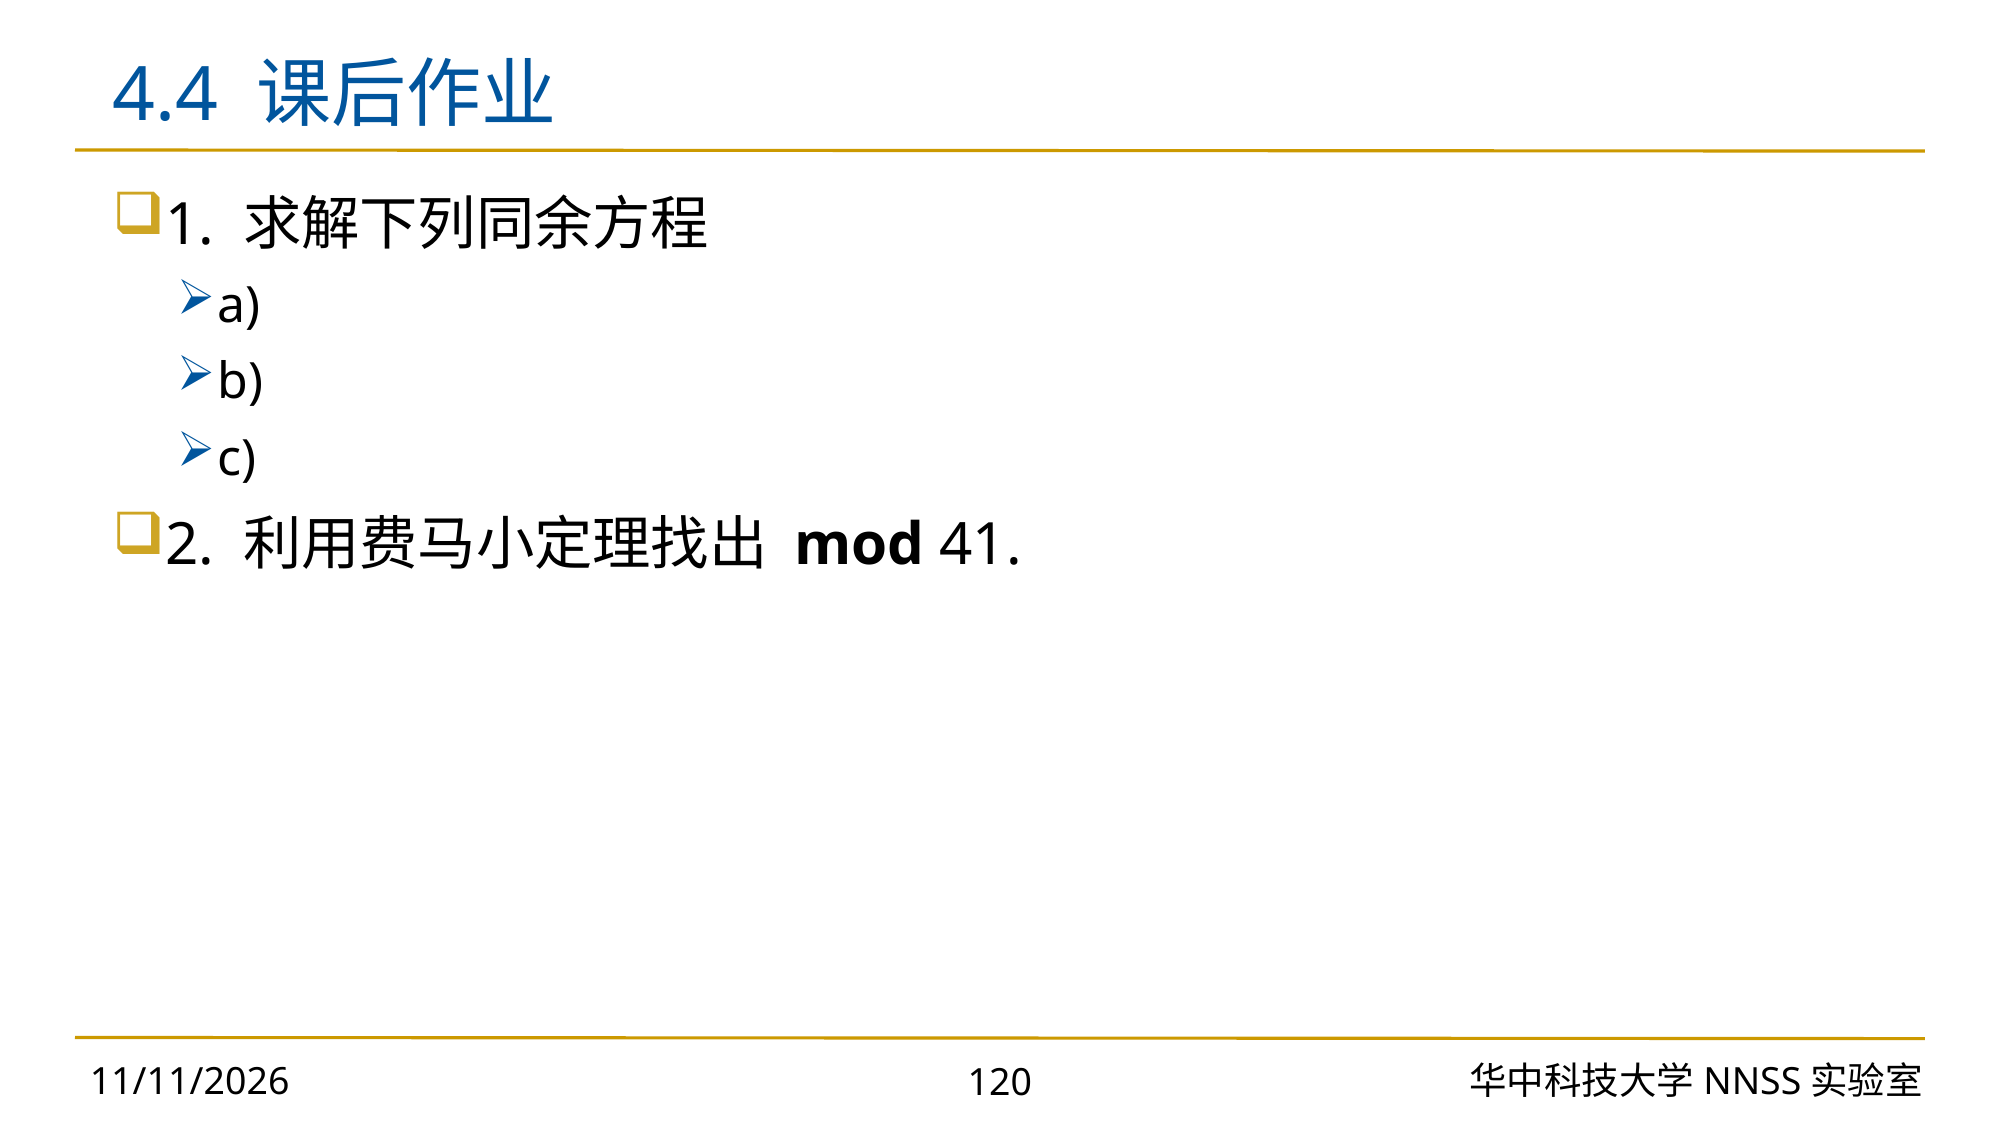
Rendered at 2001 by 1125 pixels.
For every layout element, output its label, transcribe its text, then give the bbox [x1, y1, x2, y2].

title 4.4 课后作业 [97, 44, 1900, 149]
slide_number 120 [699, 1050, 1262, 1111]
footer 华中科技大学NNSS实验室 [1262, 1050, 1938, 1113]
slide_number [75, 1050, 550, 1111]
